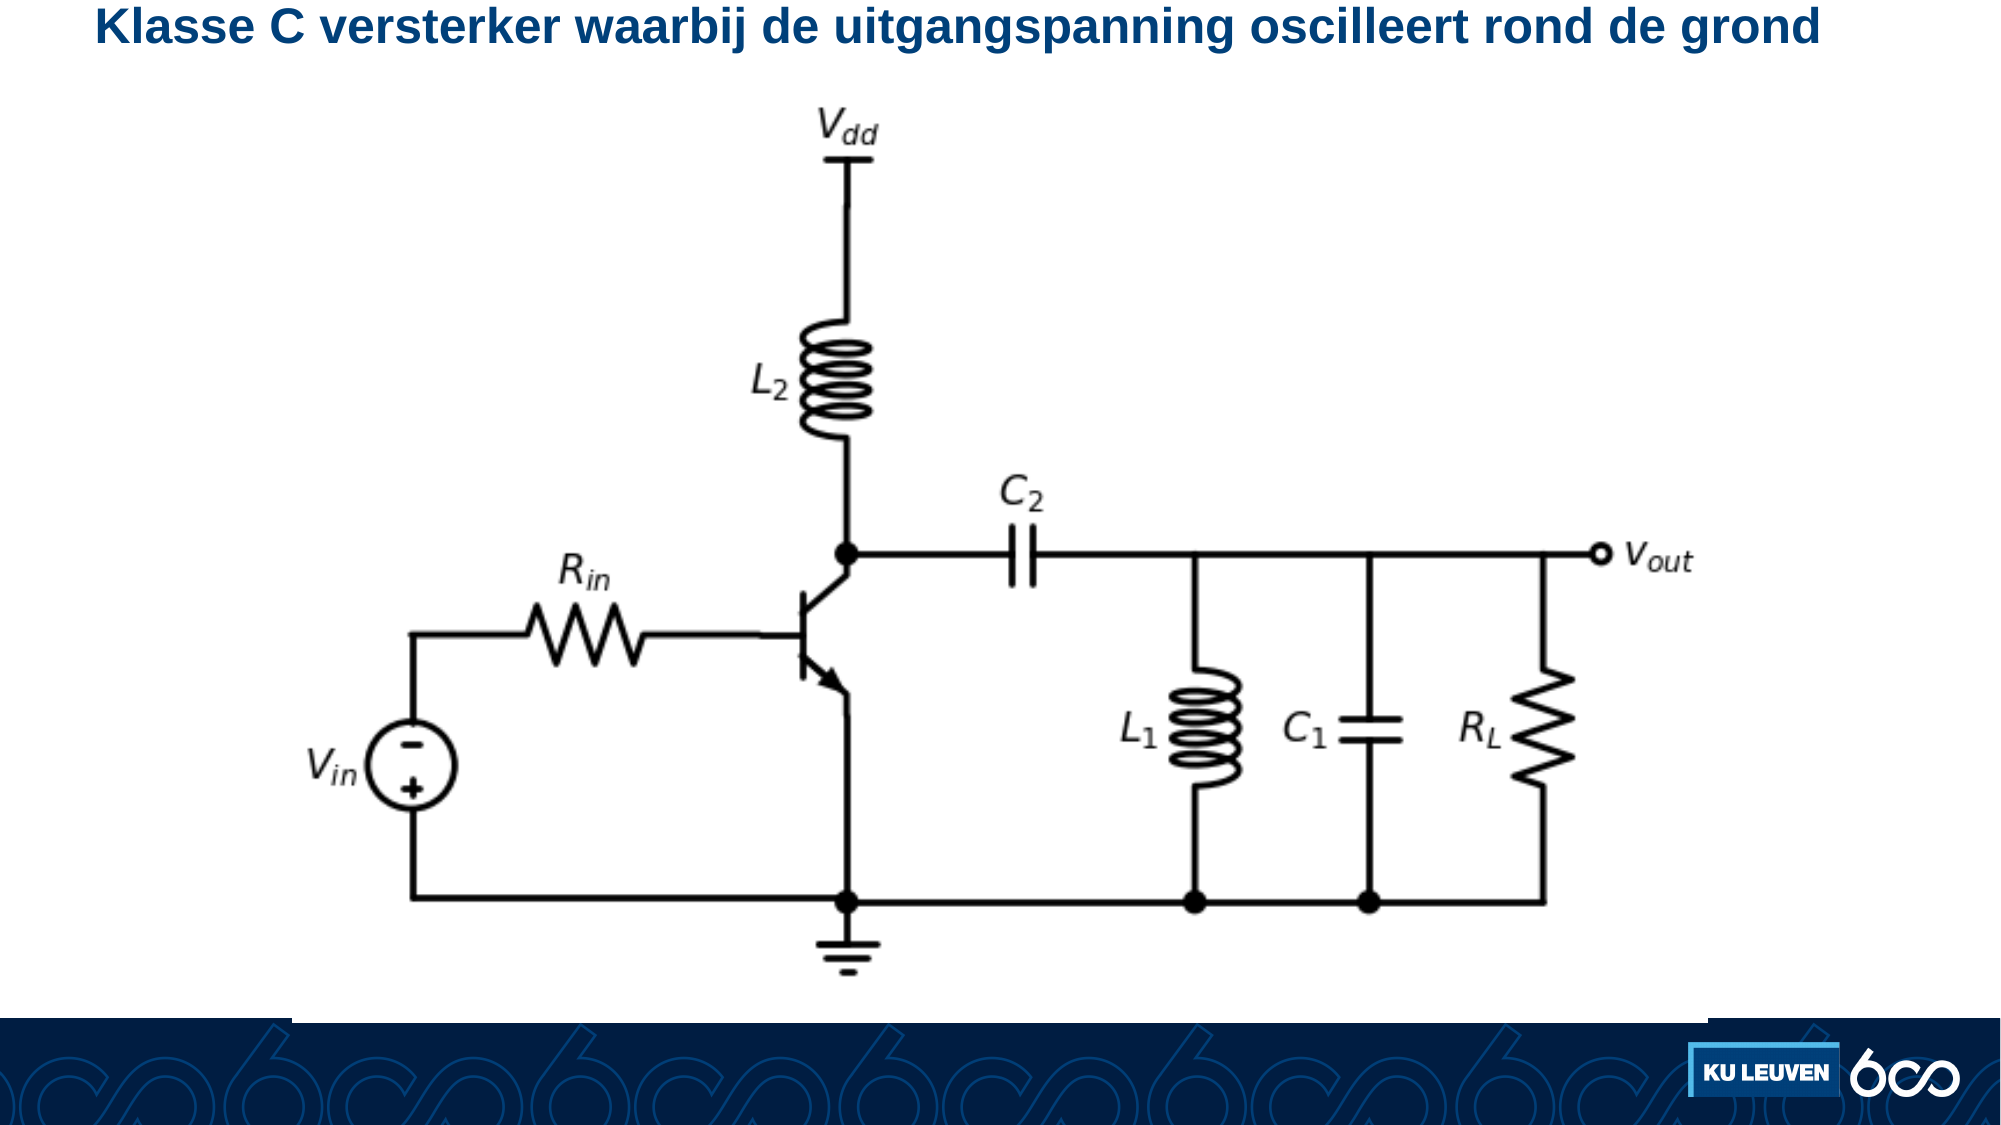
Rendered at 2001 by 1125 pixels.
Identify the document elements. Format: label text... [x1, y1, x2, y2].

title Klasse C versterker waarbij de uitgangspanning oscilleert rond de grond [94, 0, 1906, 108]
picture [0, 92, 2001, 1125]
